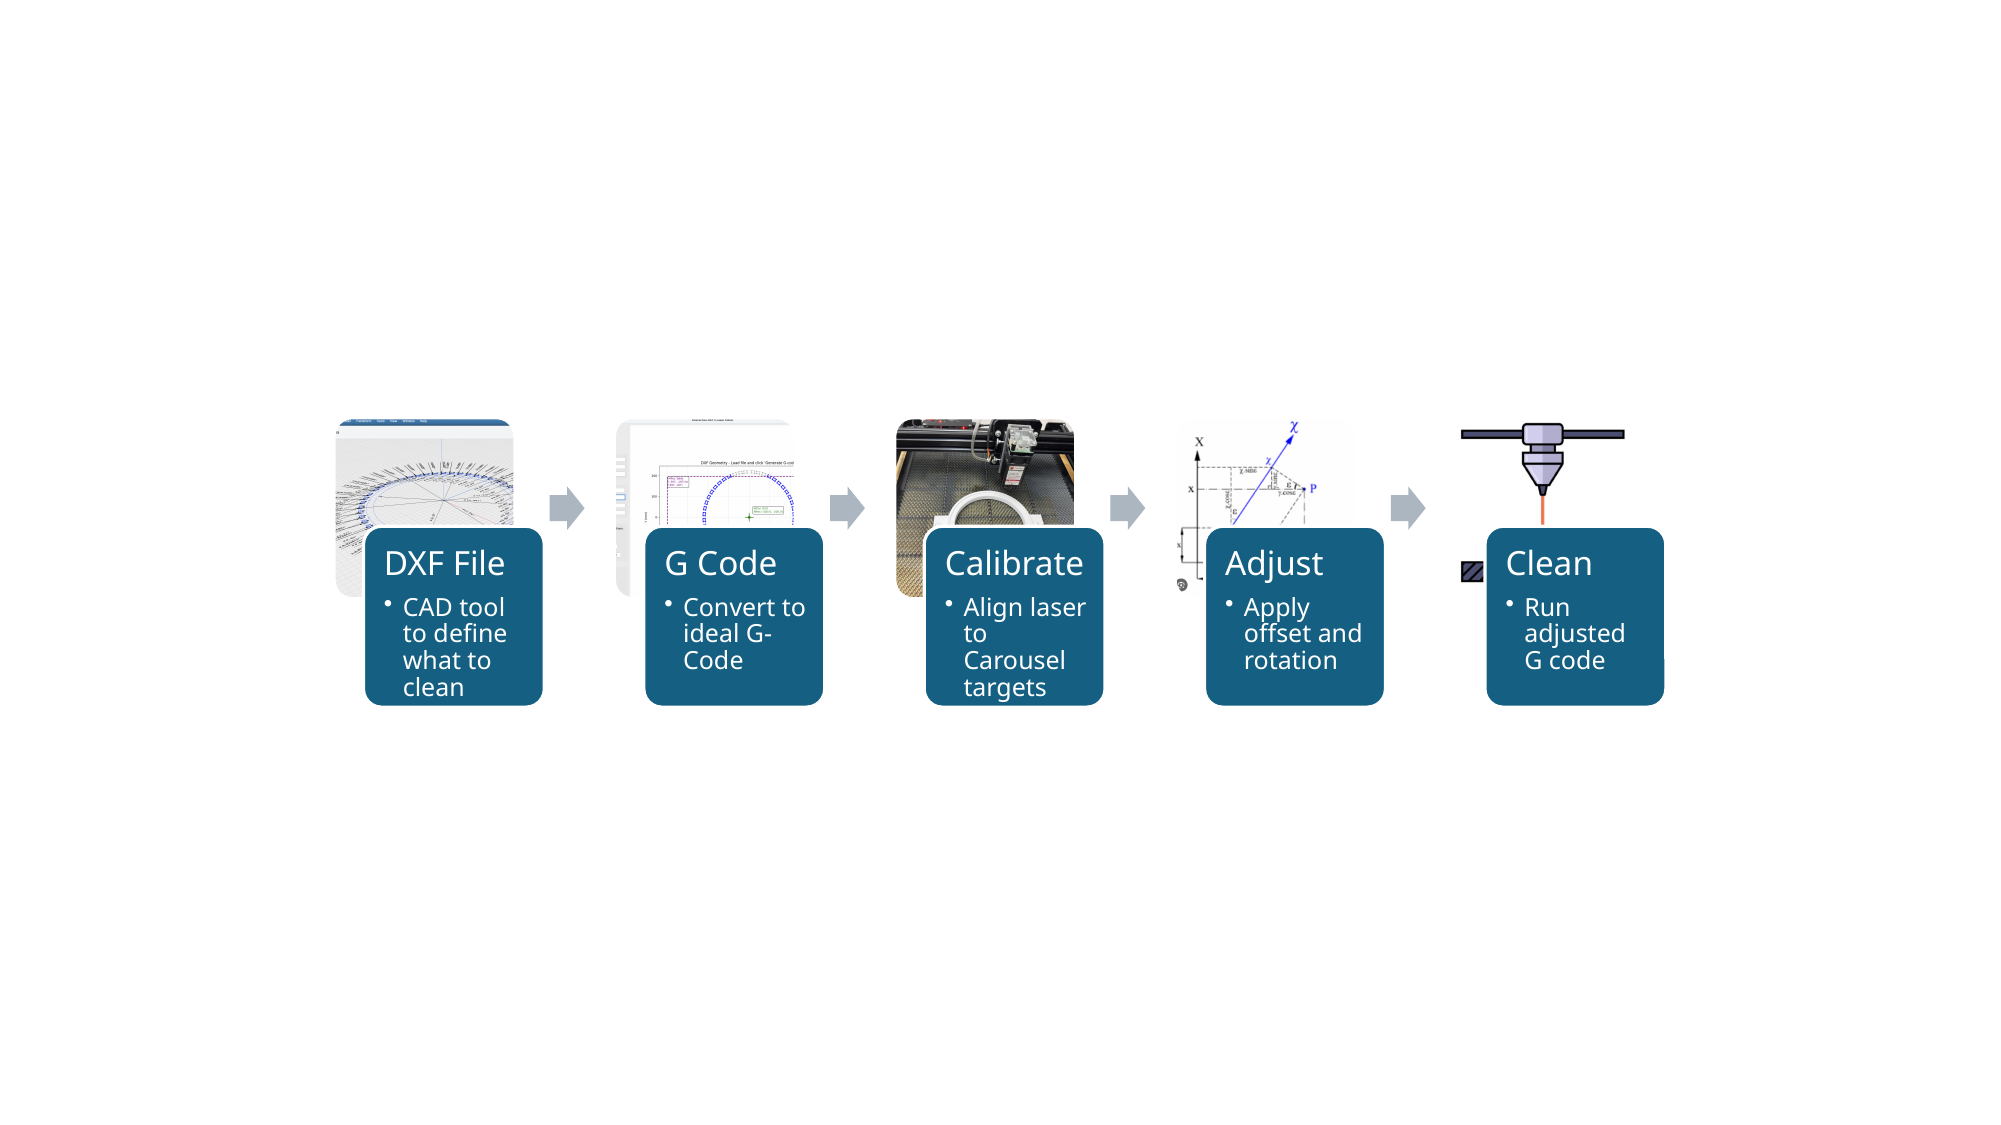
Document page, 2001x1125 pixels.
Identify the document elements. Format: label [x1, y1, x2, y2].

text_box [332, 117, 1668, 1008]
